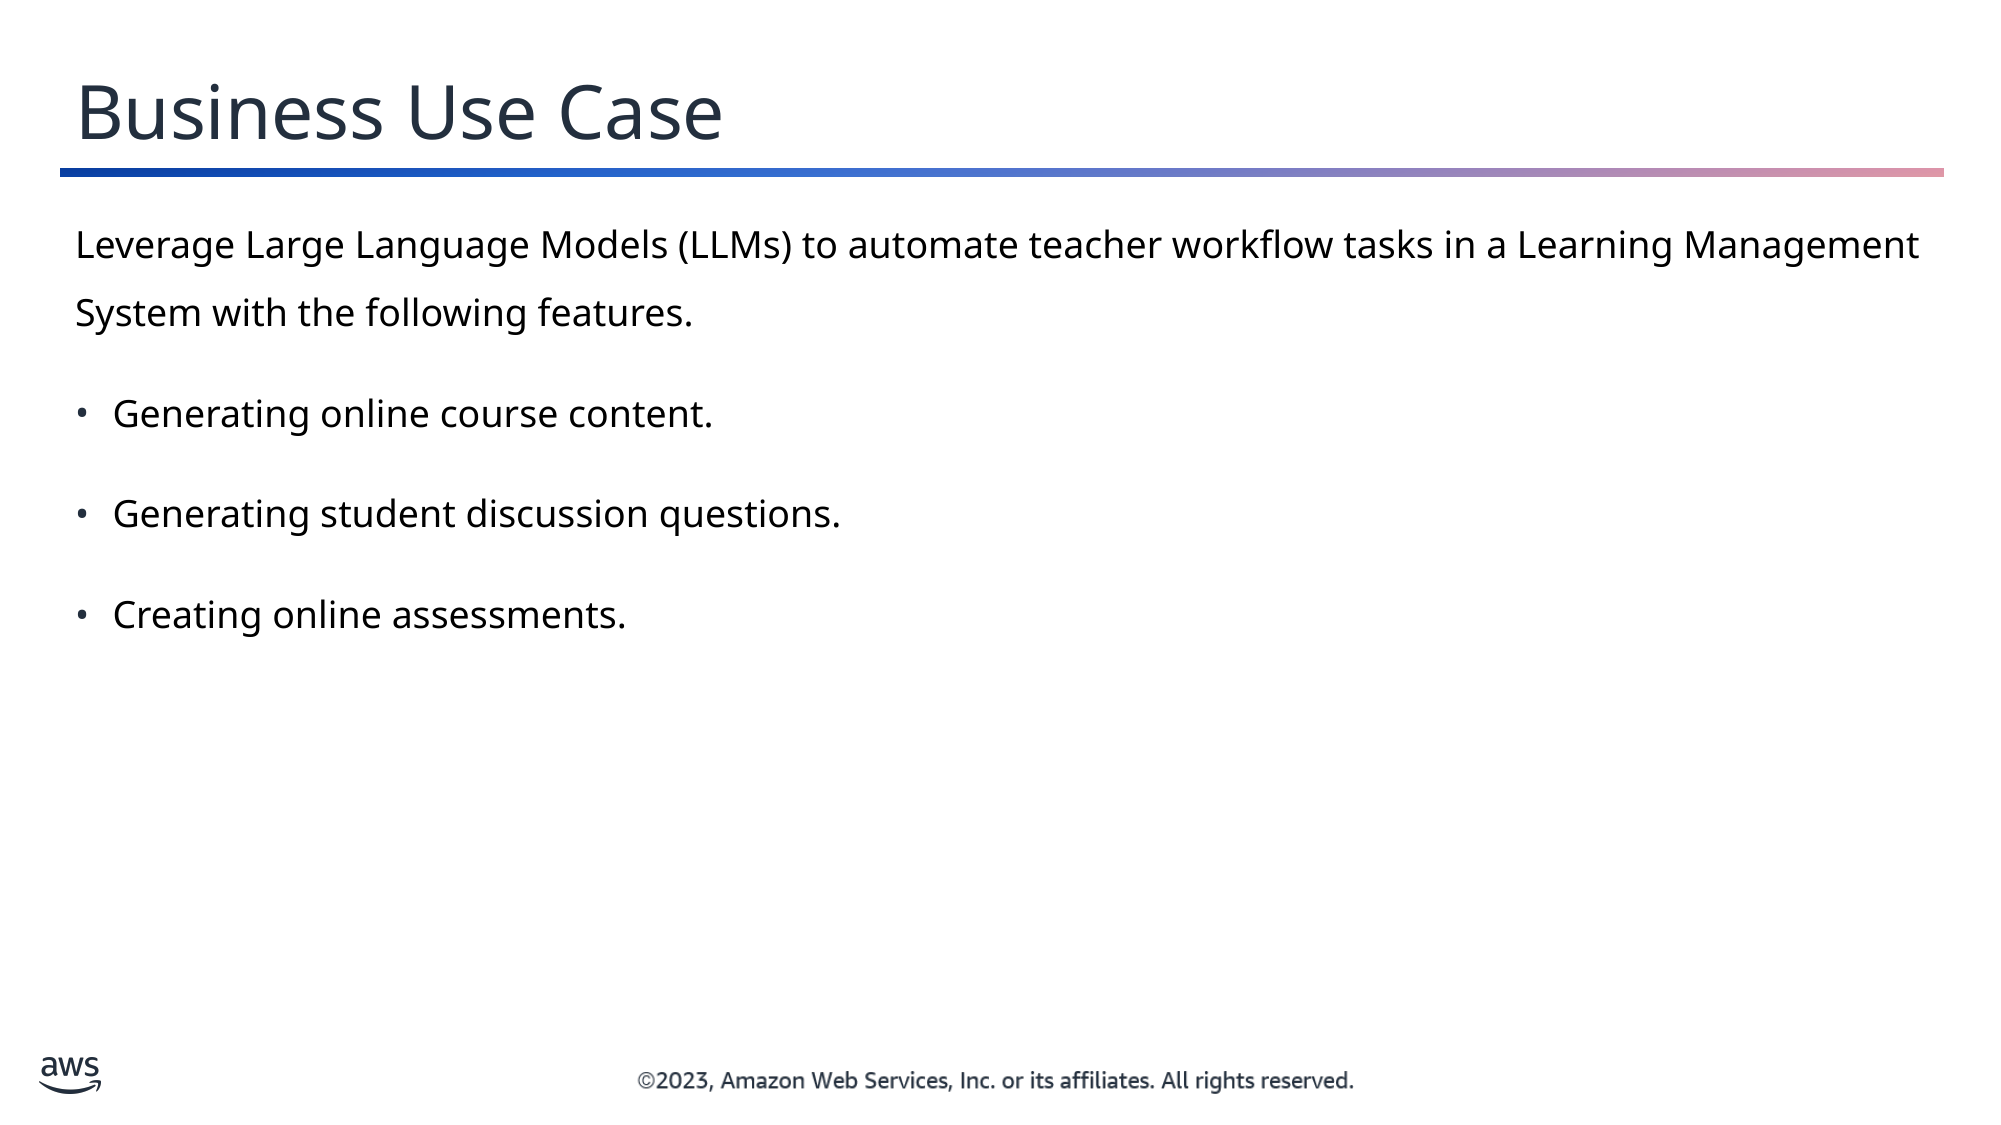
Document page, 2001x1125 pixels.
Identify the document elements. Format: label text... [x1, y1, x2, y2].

list Leverage Large Language Models (LLMs) to automate teacher workflow tasks in a Learning Management System with the following features. Generating online course content. Generating student discussion questions. Creating online assessments. [60, 191, 1941, 1055]
title Business Use Case [60, 49, 1941, 170]
picture [621, 1057, 1378, 1109]
picture [39, 1057, 101, 1094]
picture [60, 168, 1944, 177]
